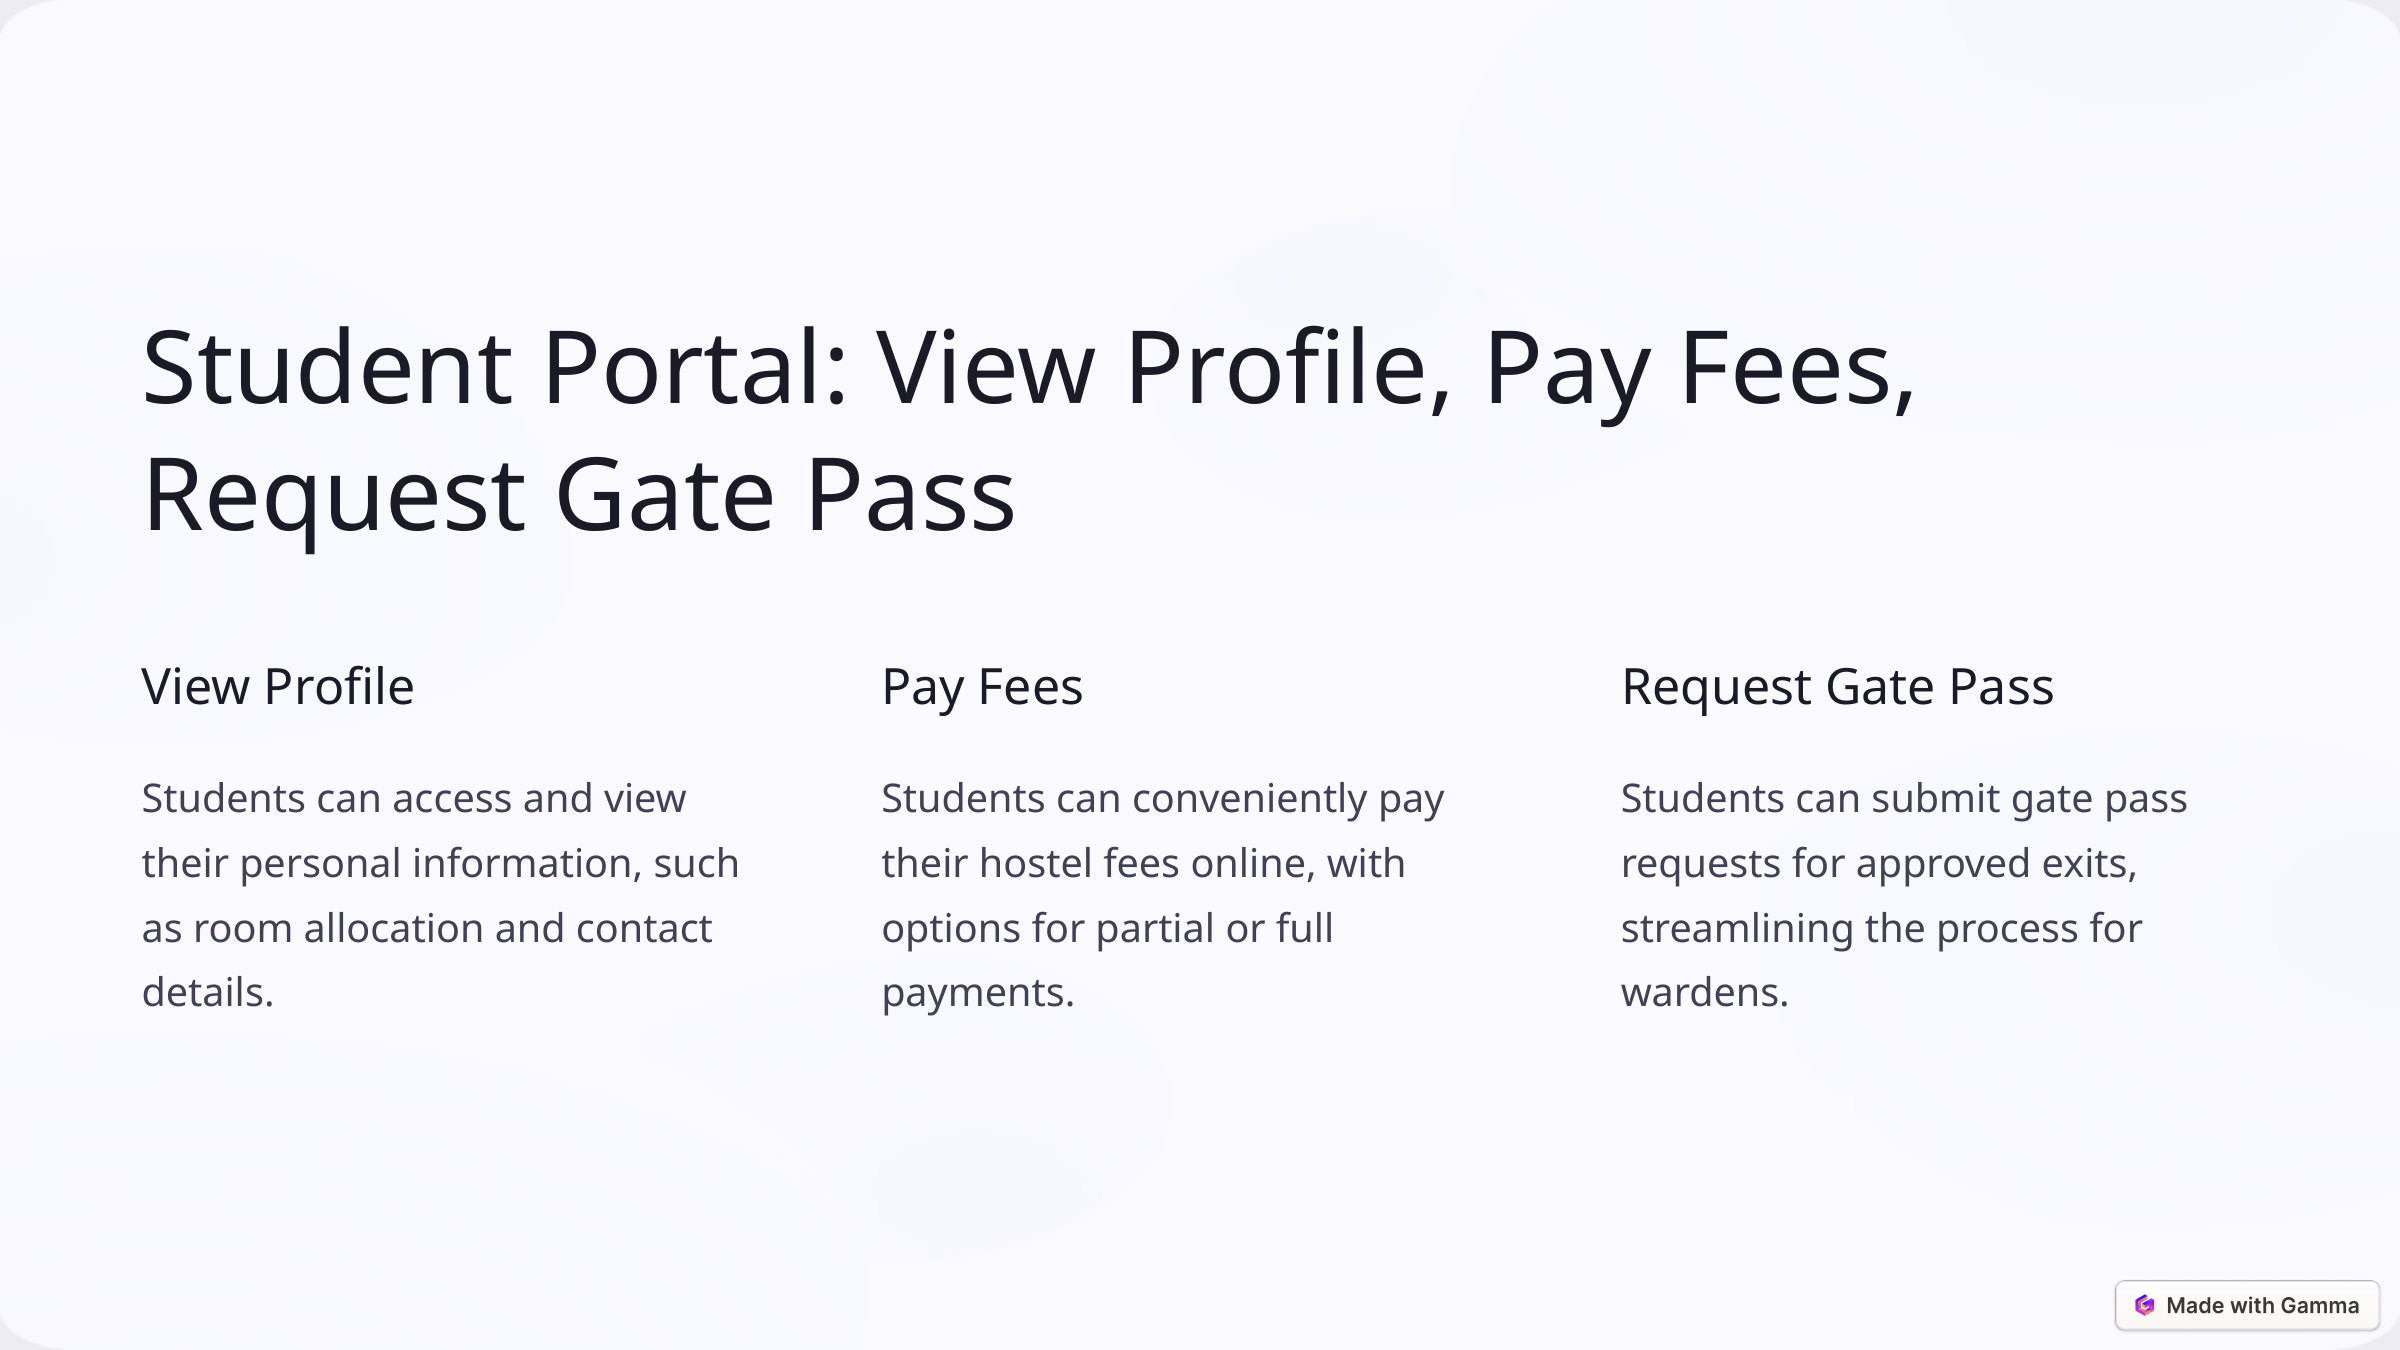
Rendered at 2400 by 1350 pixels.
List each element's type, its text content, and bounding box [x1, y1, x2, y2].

picture [2106, 1271, 2389, 1339]
text_box View Profile [141, 652, 648, 716]
text_box Students can submit gate pass requests for approved exits, streamlining the process for wardens. [1620, 756, 2261, 1016]
text_box Students can conveniently pay their hostel fees online, with options for partial or full payments. [881, 756, 1521, 1016]
text_box Pay Fees [881, 652, 1388, 716]
text_box Student Portal: View Profile, Pay Fees, Request Gate Pass [141, 298, 2259, 552]
text_box Request Gate Pass [1620, 652, 2128, 716]
text_box Students can access and view their personal information, such as room allocation and contact details. [141, 756, 782, 1016]
